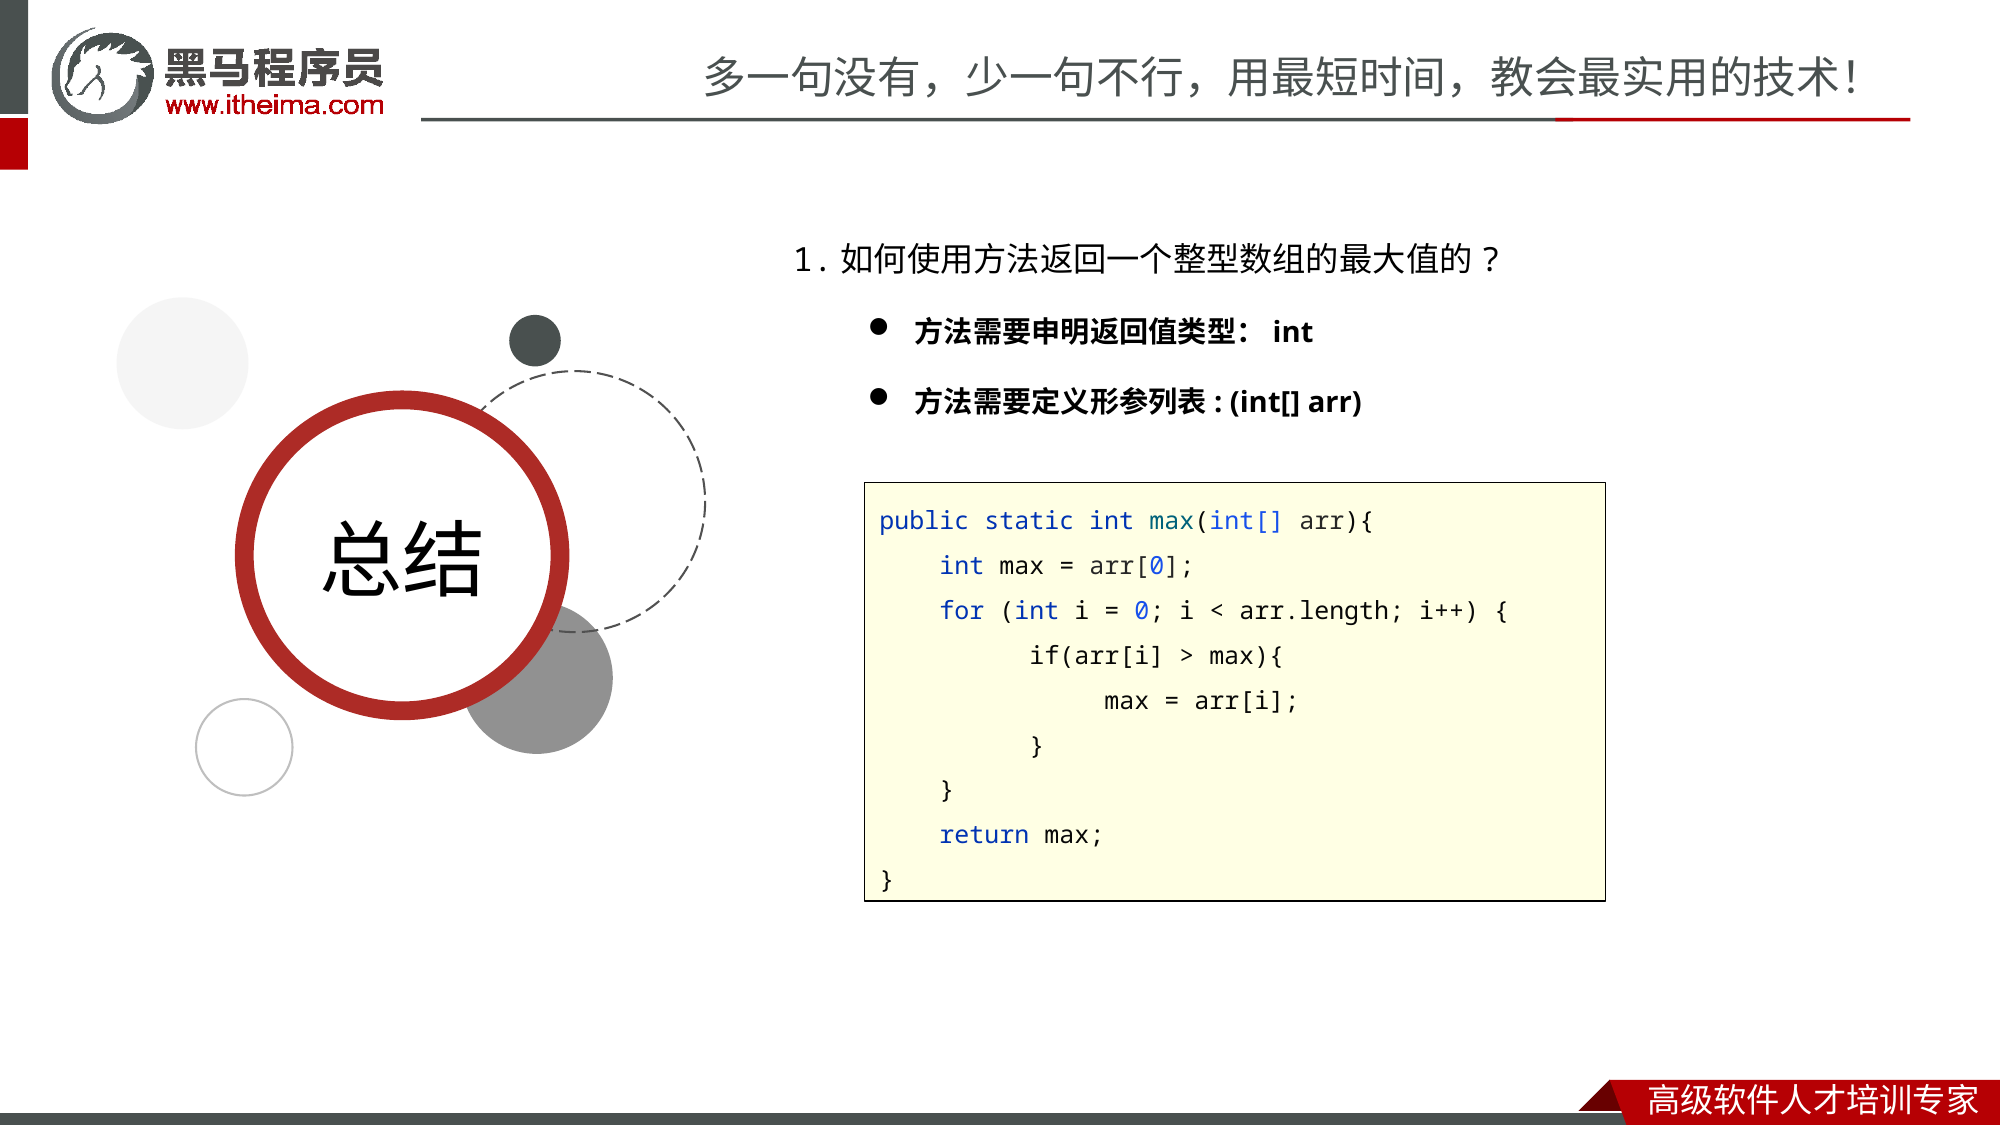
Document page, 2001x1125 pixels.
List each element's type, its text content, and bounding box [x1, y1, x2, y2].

text_box public static int max(int[] arr){ int max = arr[0]; for (int i = 0; i < arr.length; i++) { if(arr[i] > max){ max = arr[i]; } } return max; } [864, 482, 1606, 902]
text_box 1.如何使用方法返回一个整型数组的最大值的? 方法需要申明返回值类型：int 方法需要定义形参列表: (int[] arr) [778, 151, 1782, 646]
picture [50, 26, 384, 125]
